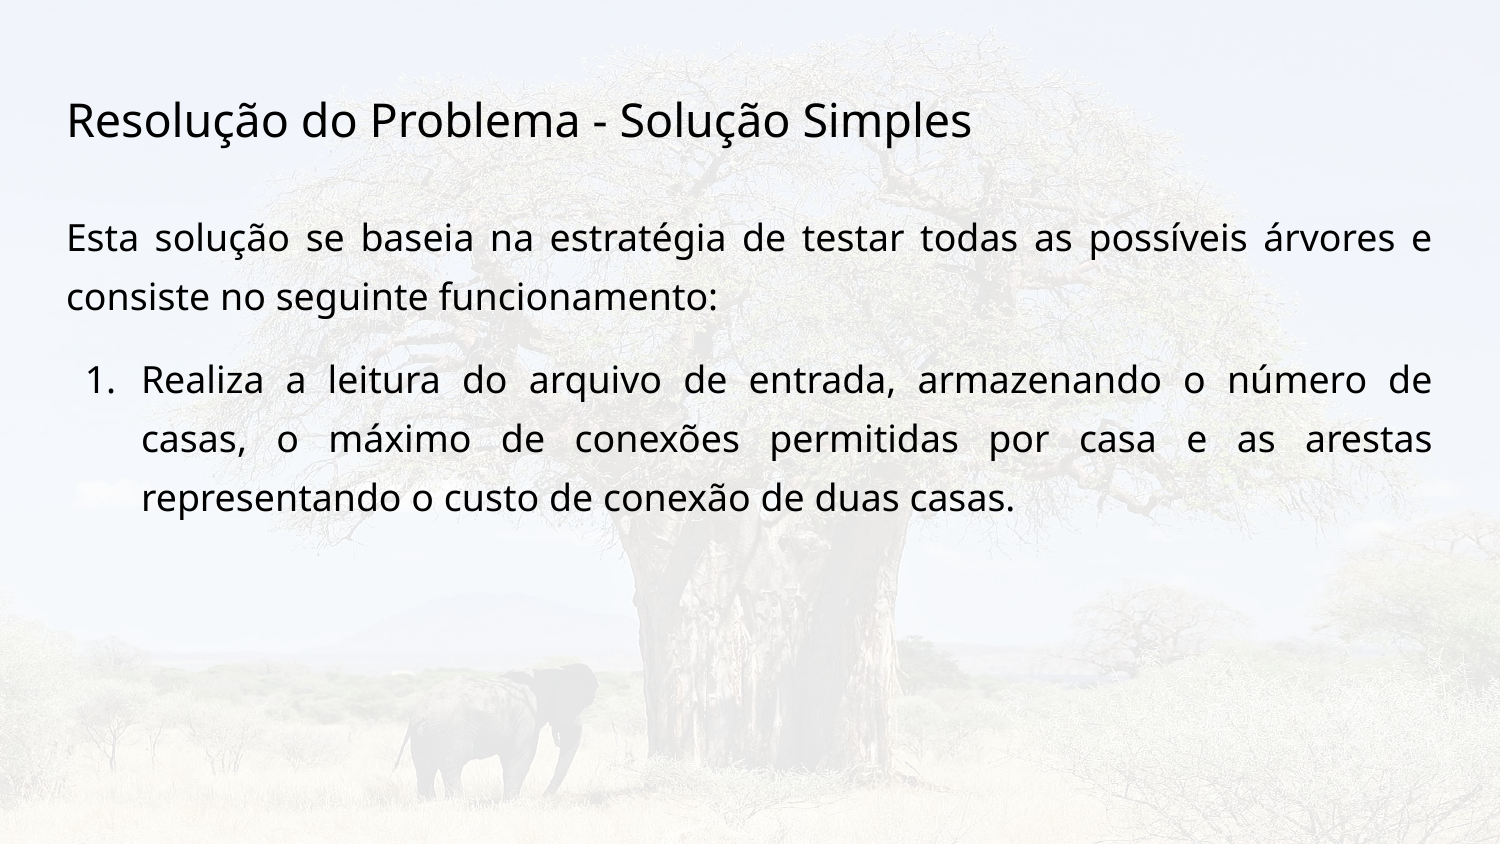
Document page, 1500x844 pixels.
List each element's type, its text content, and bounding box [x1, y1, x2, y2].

title Resolução do Problema - Solução Simples [51, 72, 1449, 167]
list Esta solução se baseia na estratégia de testar todas as possíveis árvores e consiste no seguinte funcionamento: Realiza a leitura do arquivo de entrada, armazenando o número de casas, o máximo de conexões permitidas por casa e as arestas representando o custo de conexão de duas casas. [51, 189, 1449, 750]
